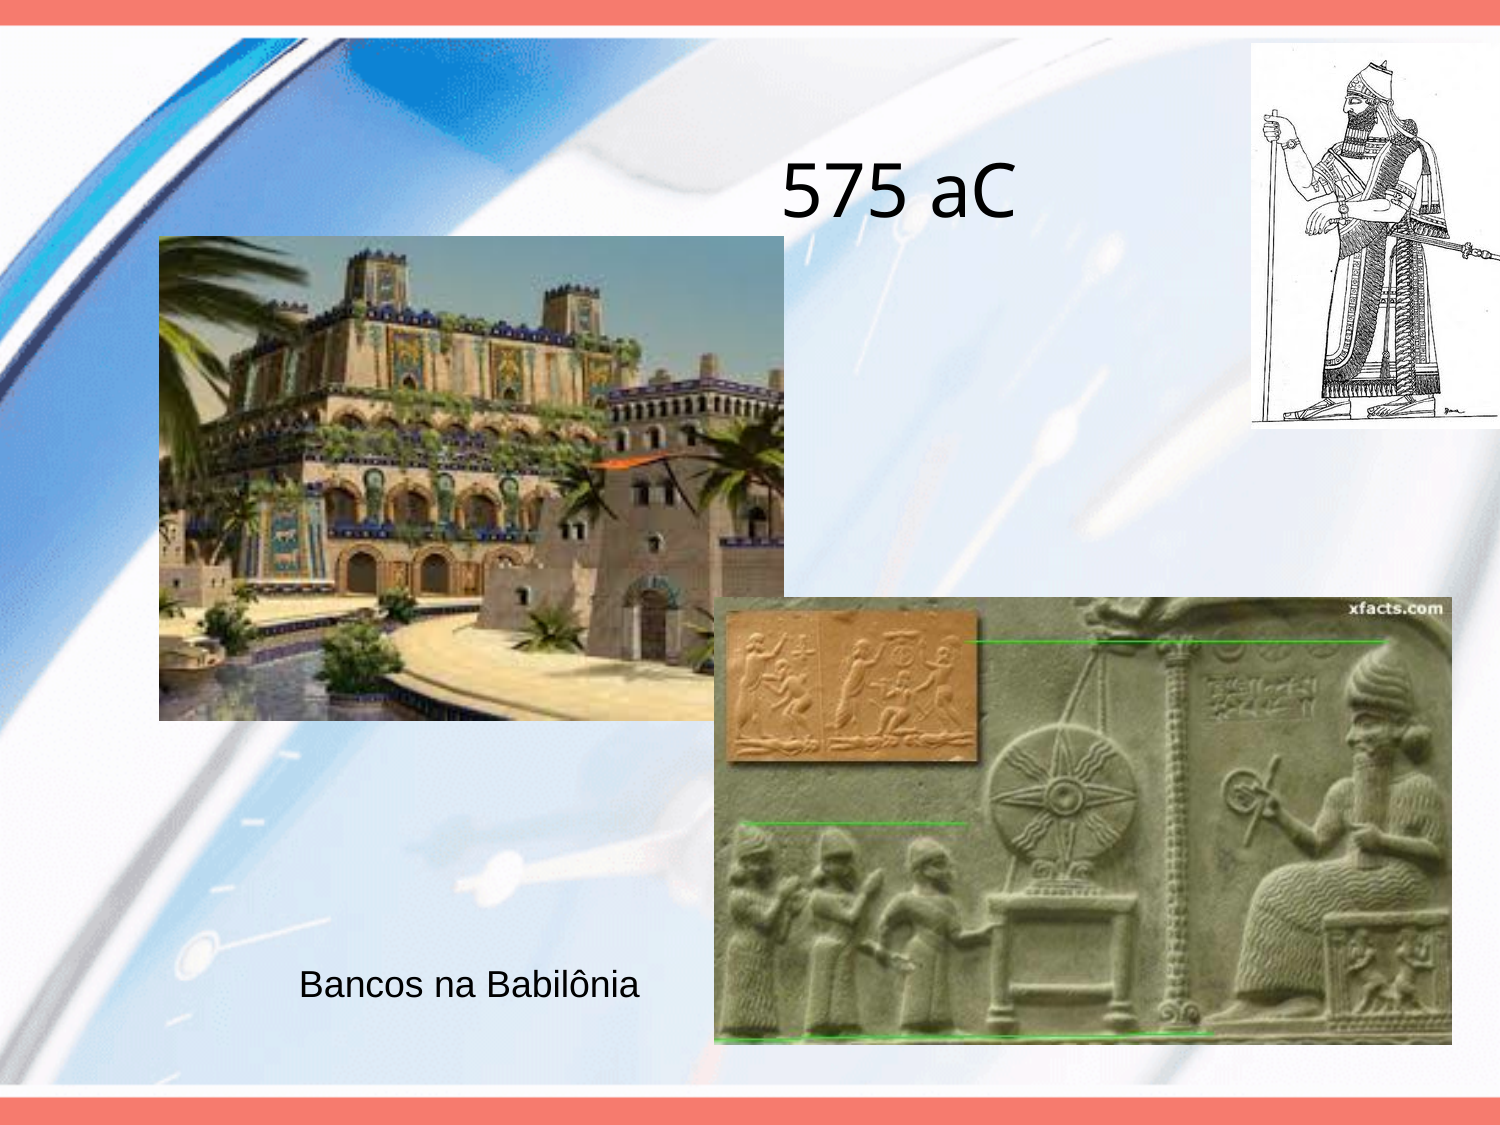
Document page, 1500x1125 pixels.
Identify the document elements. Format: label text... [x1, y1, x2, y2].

picture [0, 0, 1500, 1125]
text_box [25, 0, 848, 333]
text_box Bancos na Babilônia [283, 952, 660, 1013]
title 575 aC [848, 87, 1245, 288]
